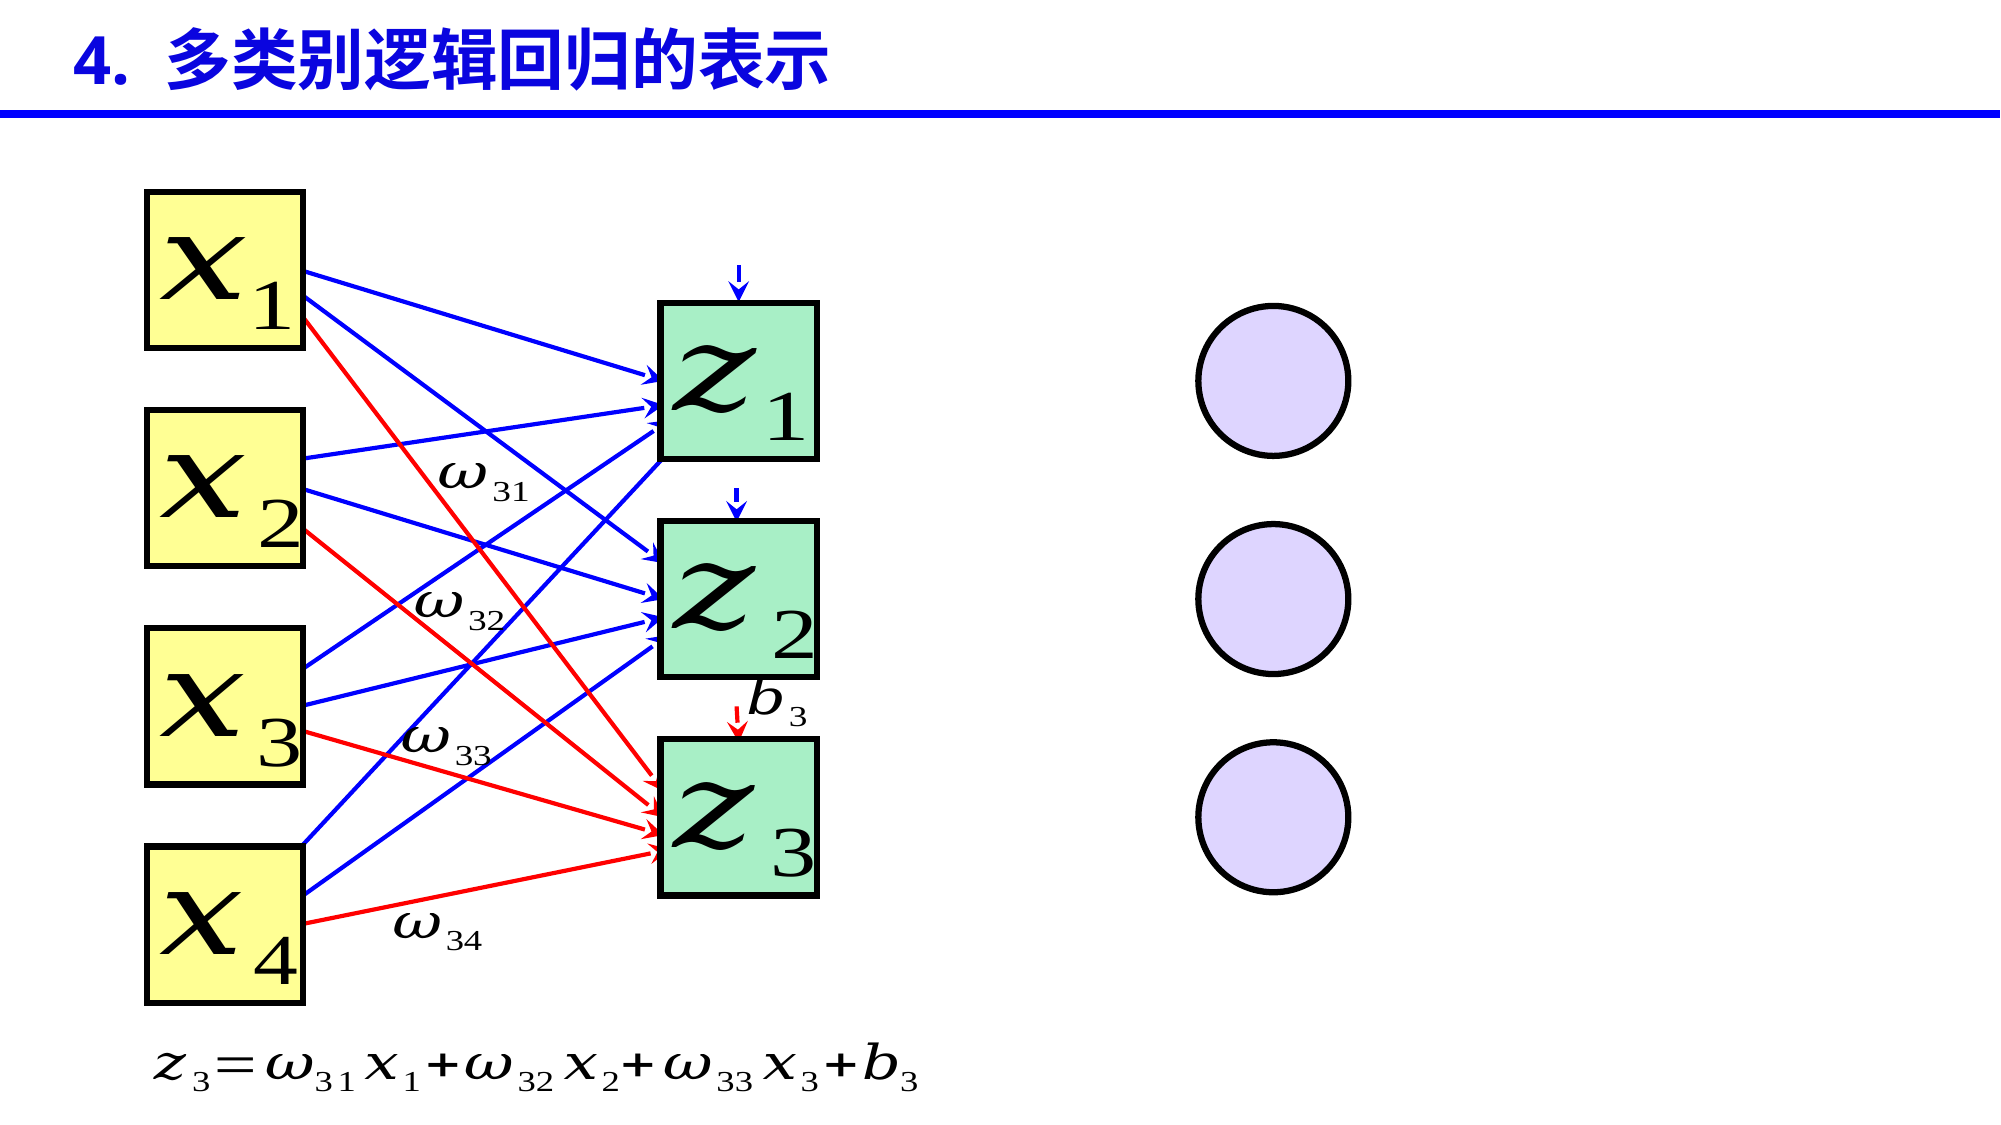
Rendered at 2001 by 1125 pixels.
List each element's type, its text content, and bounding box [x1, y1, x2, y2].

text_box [149, 194, 1349, 1000]
text_box 4. 多类别逻辑回归的表示 [59, 10, 1308, 106]
